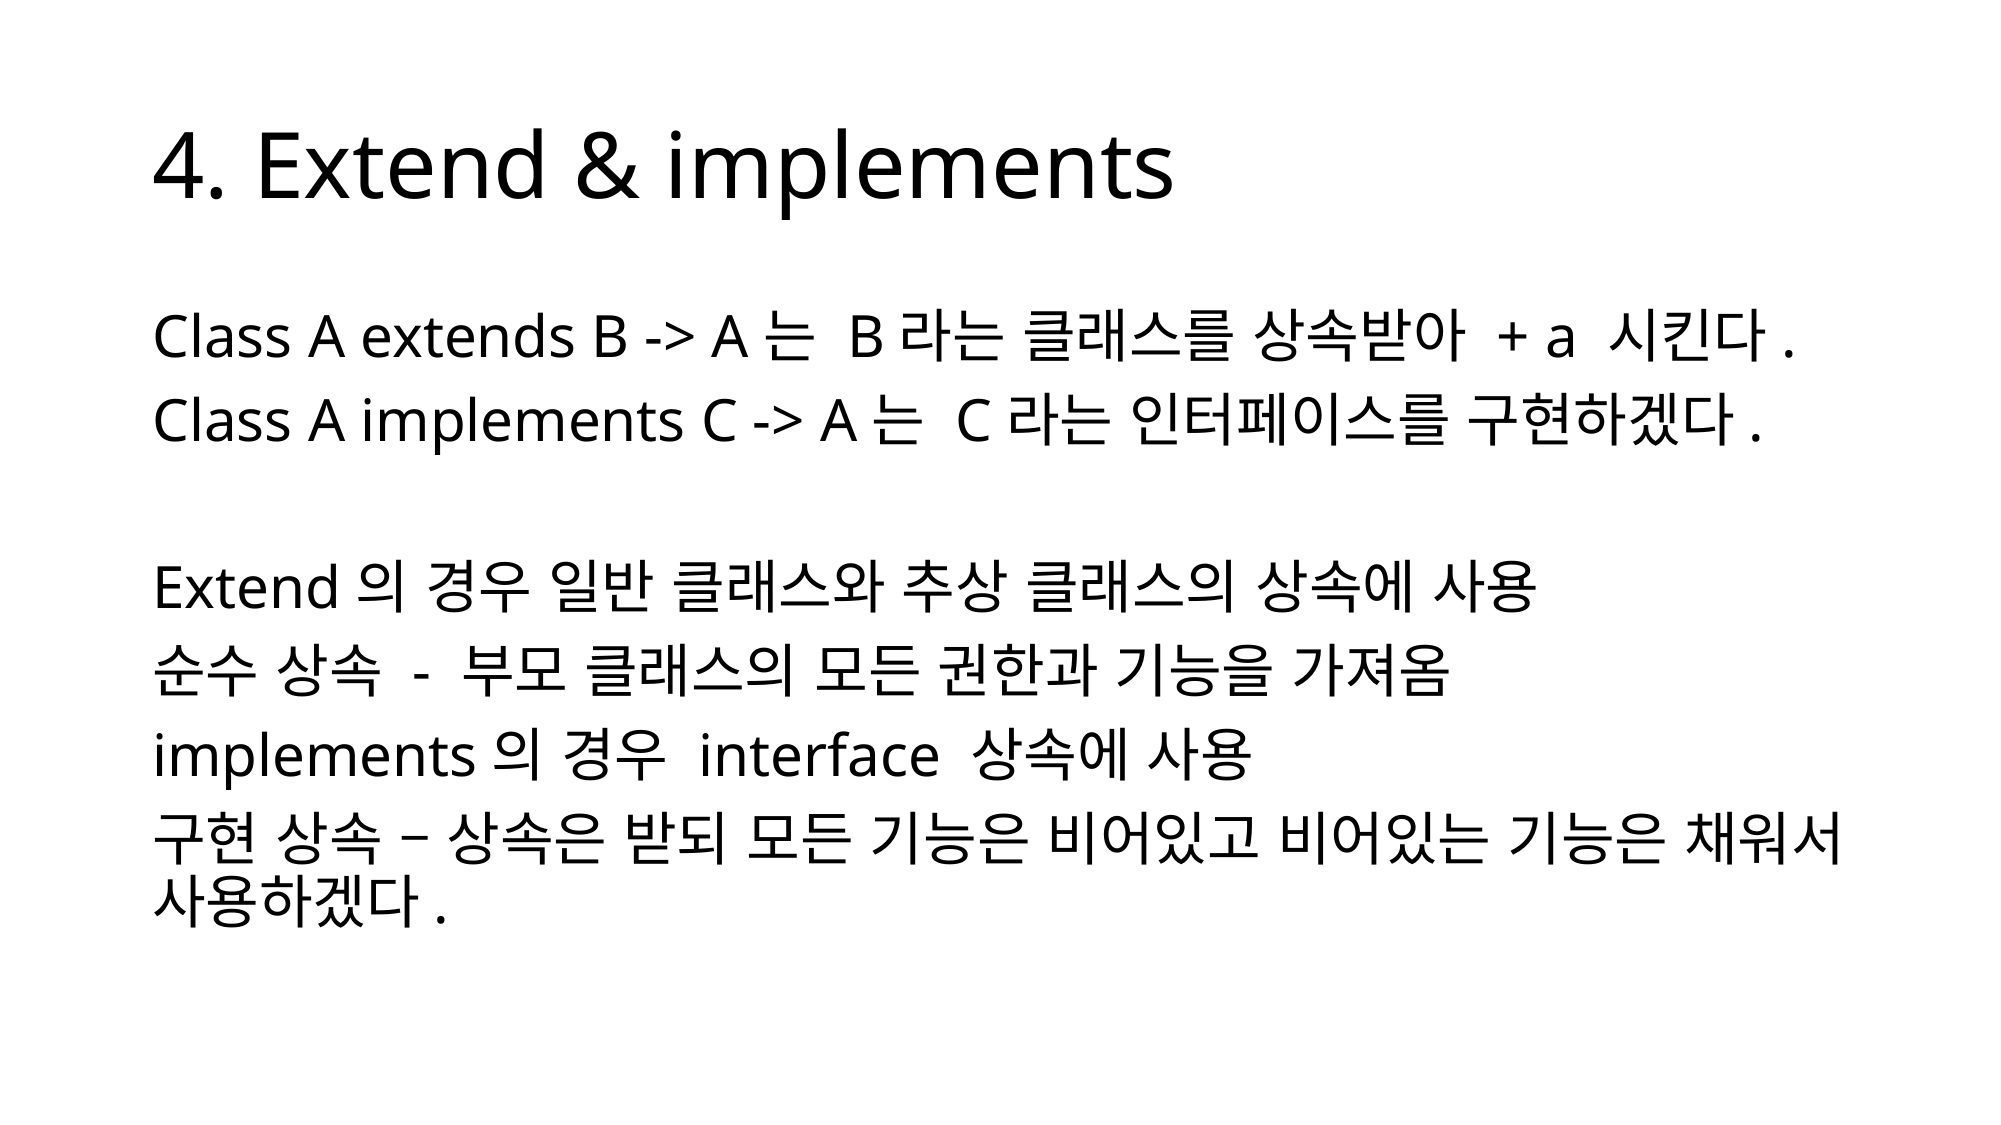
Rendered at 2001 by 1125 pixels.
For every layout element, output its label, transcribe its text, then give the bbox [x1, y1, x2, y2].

list Class A extends B -> A는 B라는 클래스를 상속받아 + a 시킨다. Class A implements C -> A는 C라는 인터페이스를 구현하겠다. Extend의 경우 일반 클래스와 추상 클래스의 상속에 사용 순수 상속 - 부모 클래스의 모든 권한과 기능을 가져옴 implements의 경우 interface 상속에 사용 구현 상속 – 상속은 받되 모든 기능은 비어있고 비어있는 기능은 채워서 사용하겠다. [137, 299, 1863, 1014]
title 4. Extend & implements [137, 59, 1863, 278]
